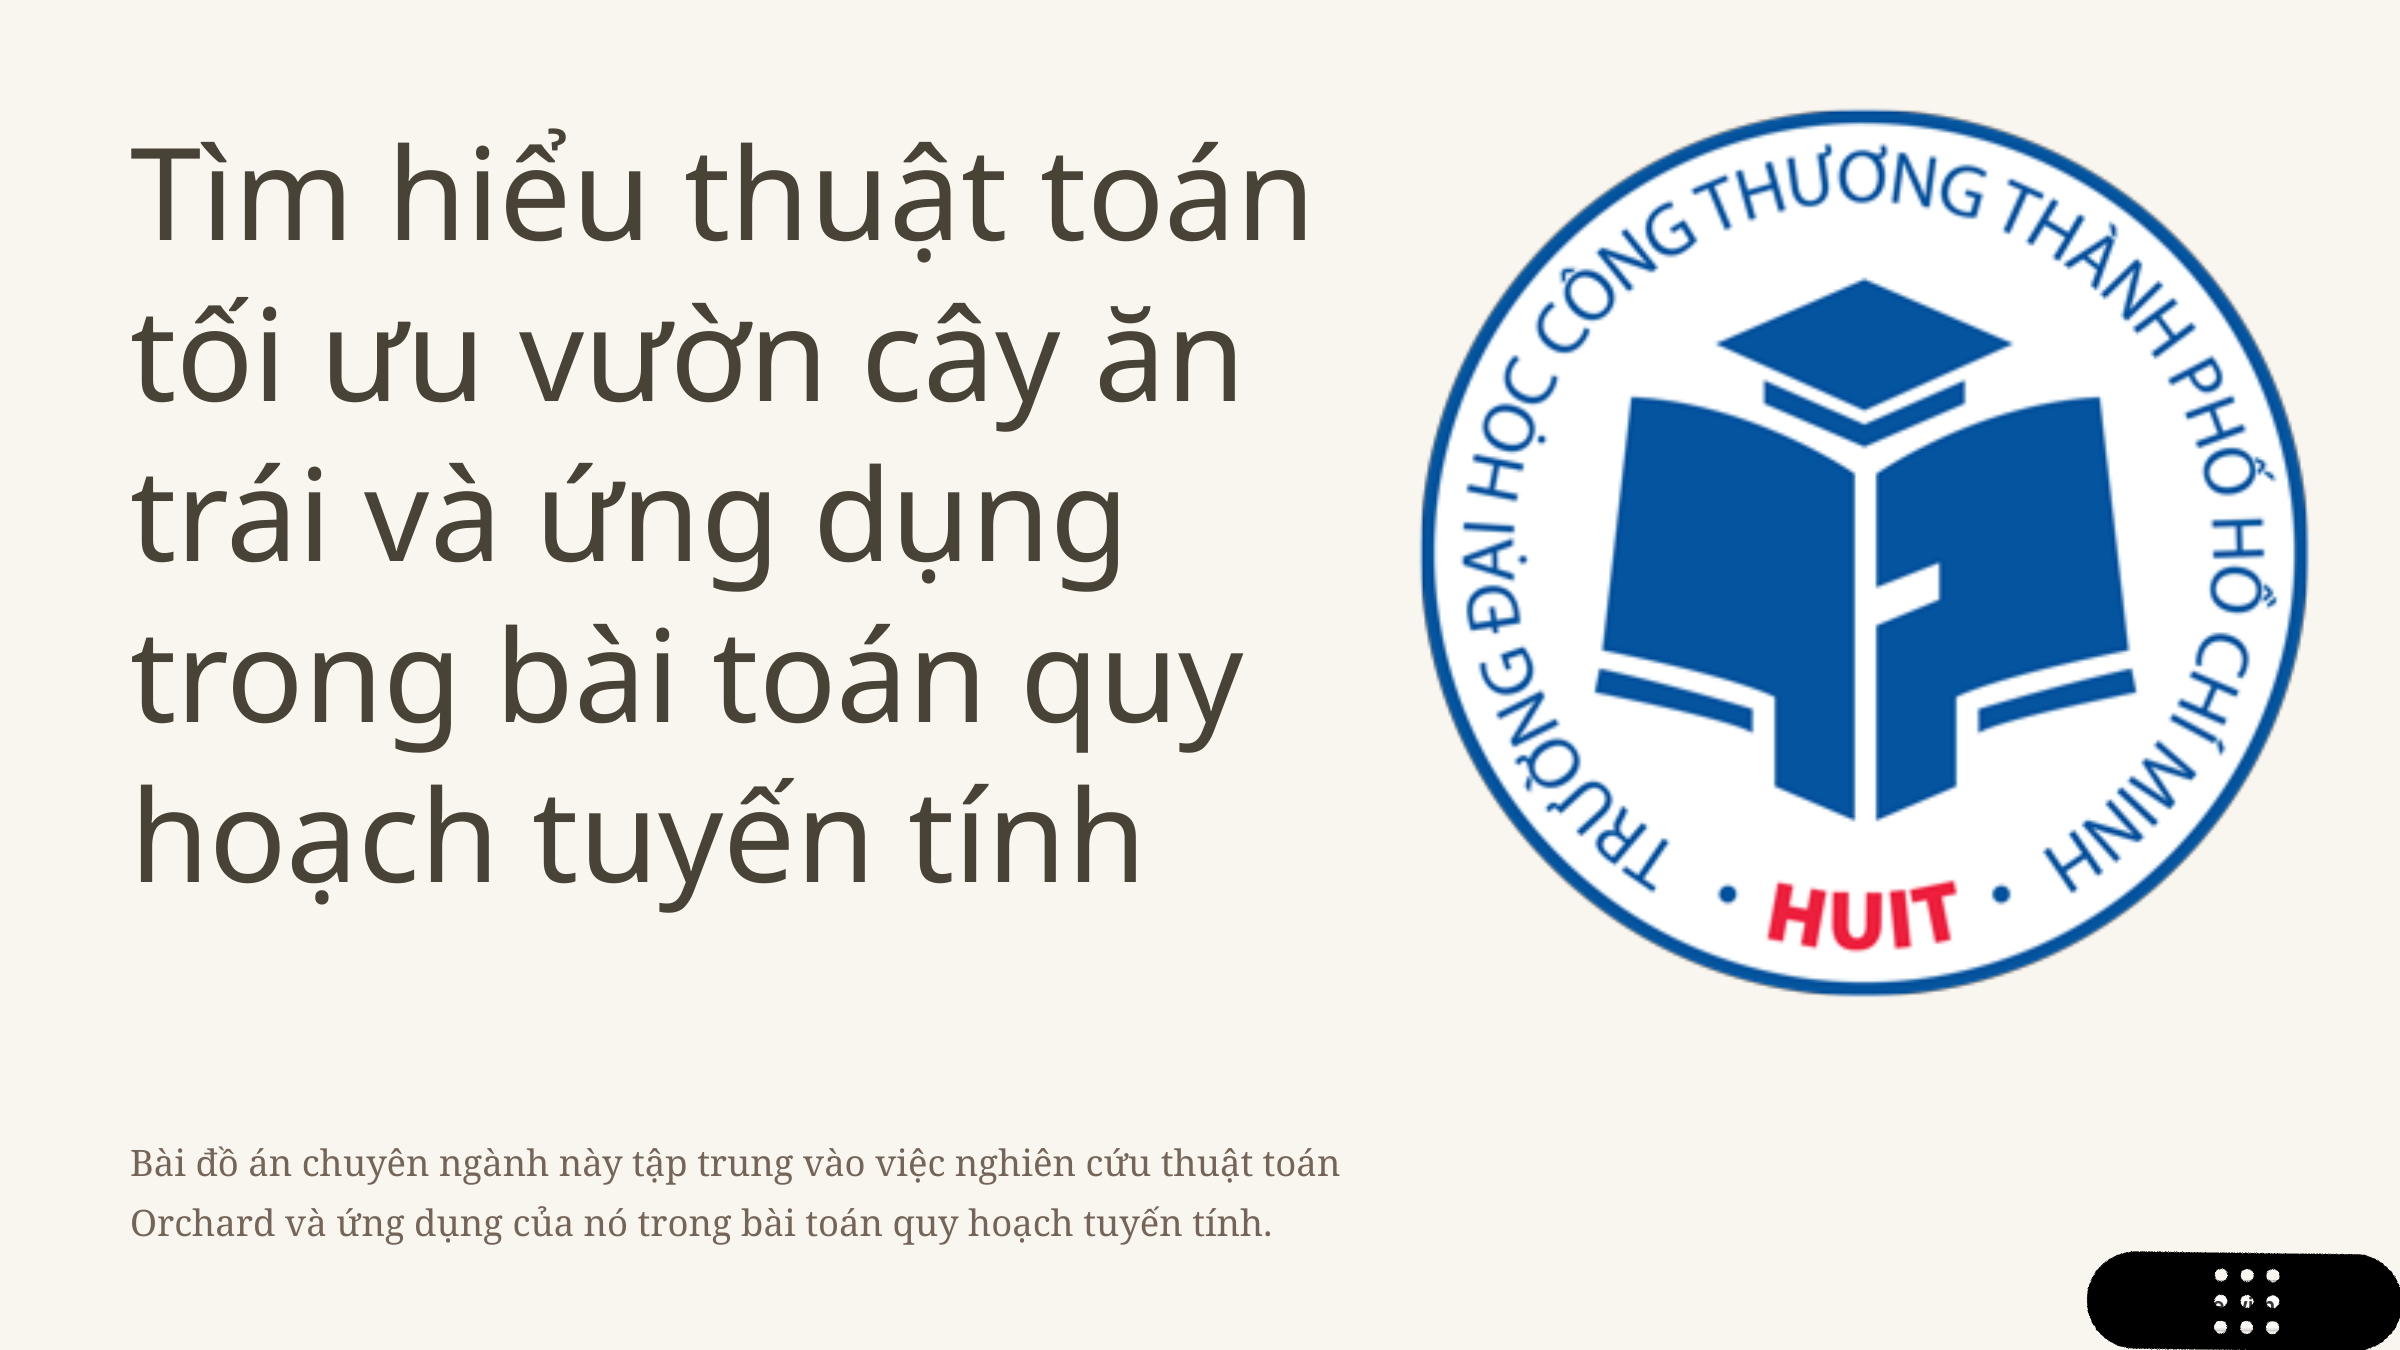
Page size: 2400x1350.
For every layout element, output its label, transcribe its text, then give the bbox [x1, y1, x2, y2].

text_box Bài đồ án chuyên ngành này tập trung vào việc nghiên cứu thuật toán Orchard và ứng dụng của nó trong bài toán quy hoạch tuyến tính. [130, 1124, 1370, 1244]
picture [1417, 106, 2313, 1001]
picture [2025, 1082, 2400, 1350]
text_box Tìm hiểu thuật toán tối ưu vườn cây ăn trái và ứng dụng trong bài toán quy hoạch tuyến tính [130, 106, 1370, 1069]
